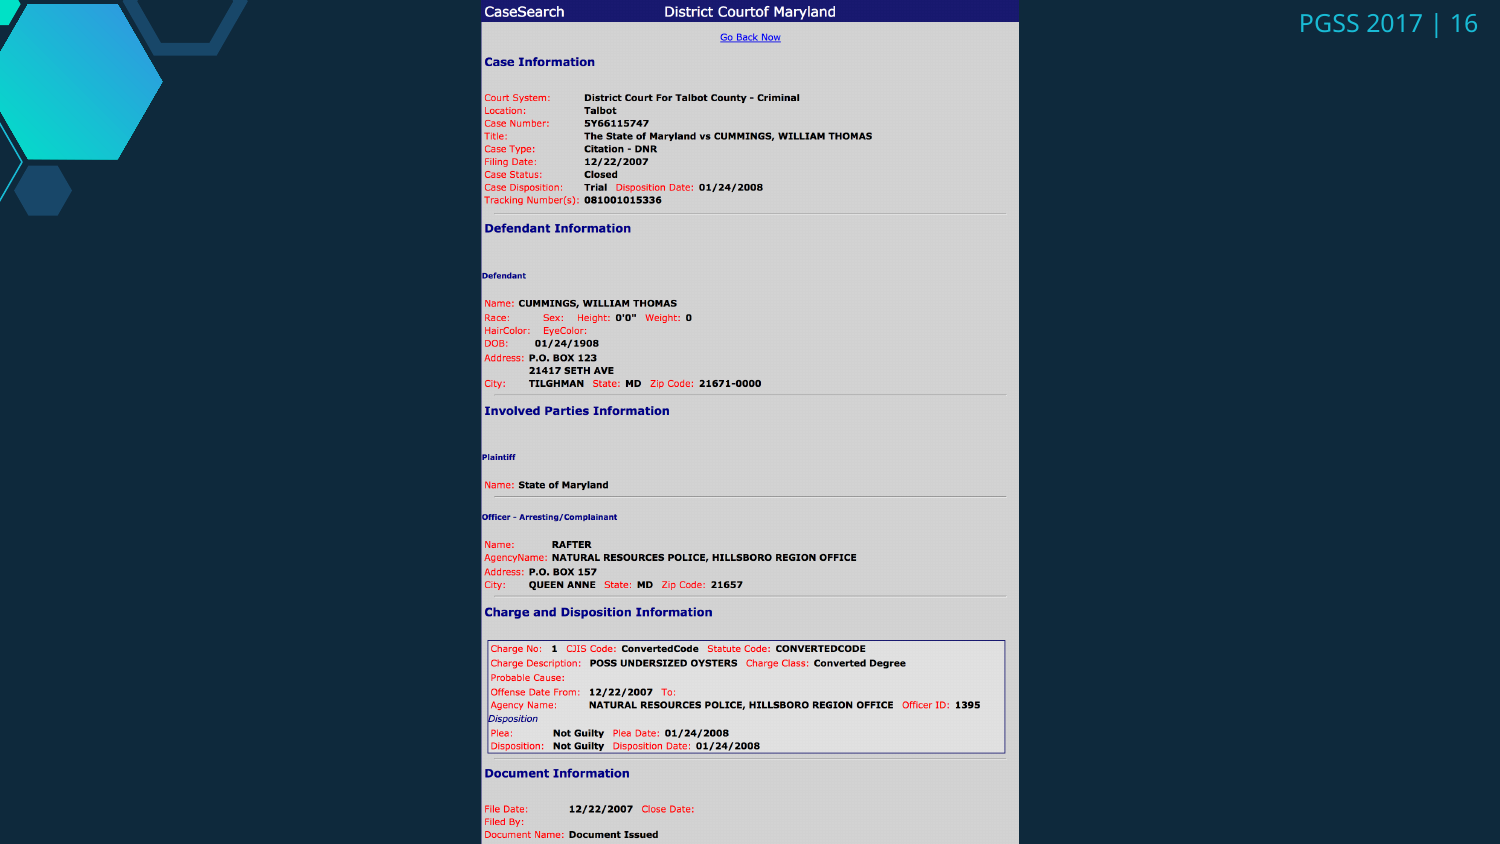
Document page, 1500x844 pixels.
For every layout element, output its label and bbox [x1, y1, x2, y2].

picture [480, 0, 1019, 844]
